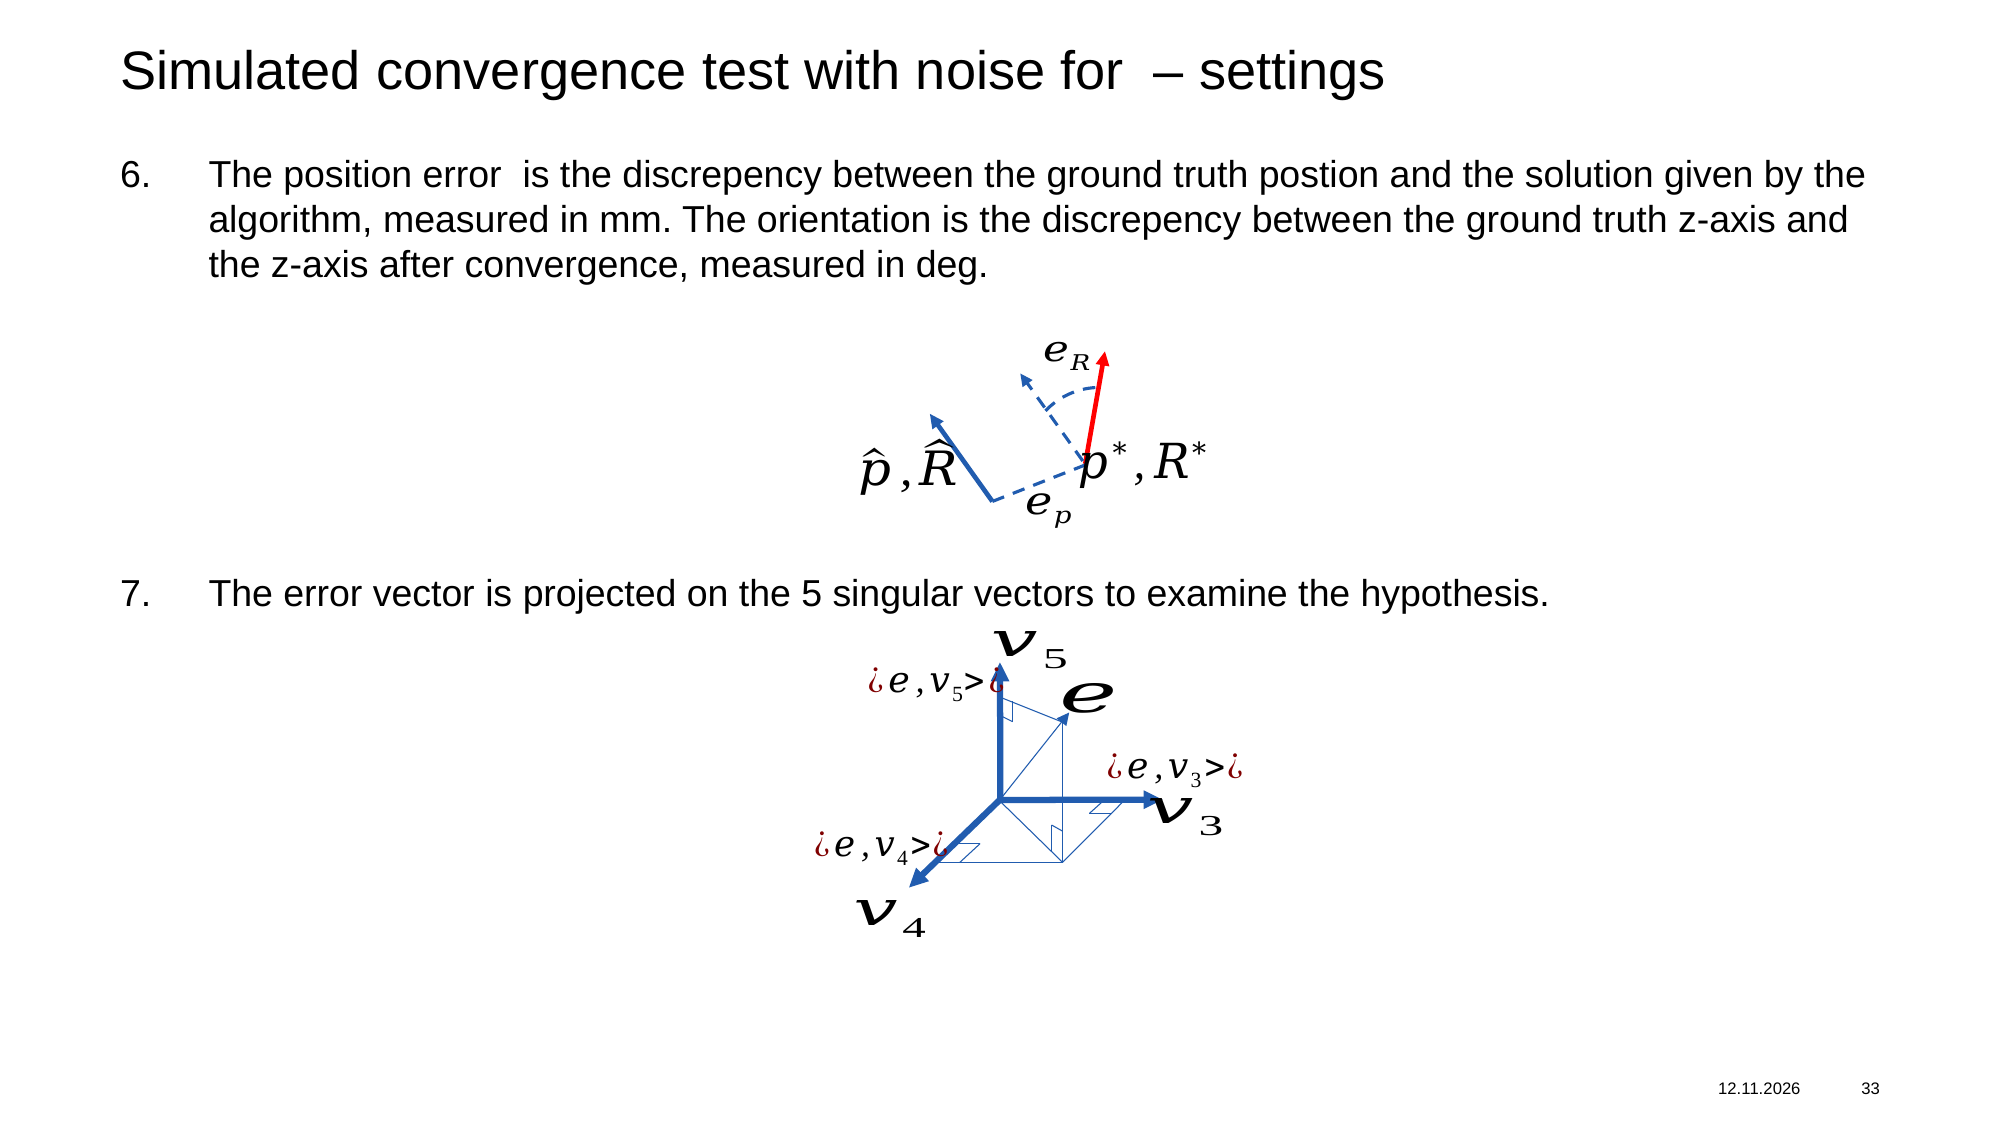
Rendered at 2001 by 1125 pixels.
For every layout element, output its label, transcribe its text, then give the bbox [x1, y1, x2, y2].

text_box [992, 463, 1088, 502]
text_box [1062, 799, 1125, 863]
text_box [998, 714, 1012, 722]
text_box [1052, 824, 1063, 832]
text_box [999, 801, 1063, 863]
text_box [998, 696, 1062, 722]
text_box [1062, 712, 1070, 799]
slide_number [1718, 1069, 1819, 1106]
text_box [929, 413, 993, 502]
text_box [1020, 373, 1083, 461]
slide_number 33 [1827, 1069, 1880, 1106]
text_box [1085, 351, 1105, 464]
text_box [1089, 799, 1105, 813]
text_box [909, 799, 1001, 888]
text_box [999, 722, 1062, 800]
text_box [959, 843, 981, 863]
